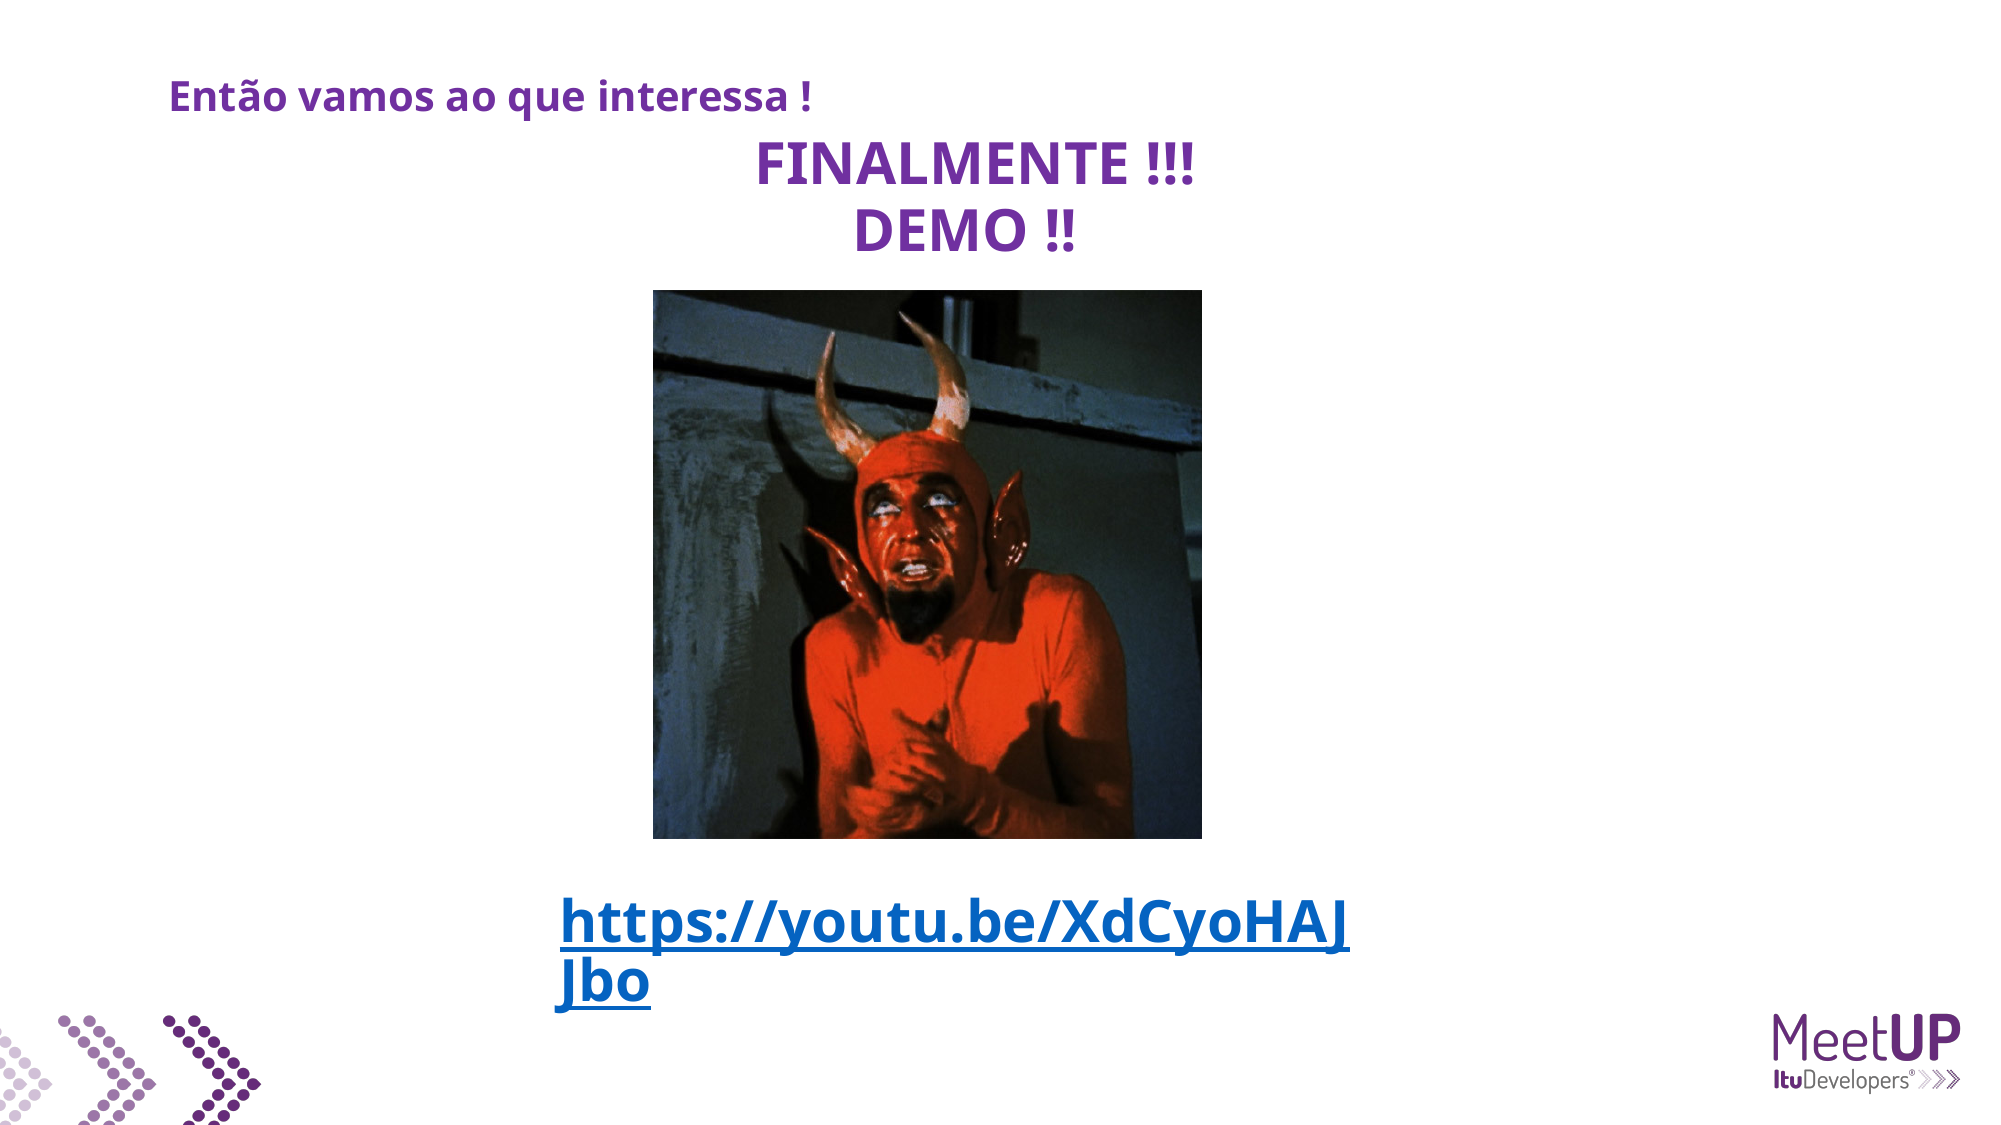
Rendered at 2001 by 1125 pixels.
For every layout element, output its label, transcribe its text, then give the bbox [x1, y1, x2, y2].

text_box Então vamos ao que interessa ! [153, 61, 1154, 127]
picture [653, 290, 1202, 840]
picture [0, 998, 278, 1125]
picture [1763, 998, 1967, 1101]
text_box DEMO !! [837, 186, 1202, 271]
text_box FINALMENTE !!! [739, 119, 1226, 204]
text_box https://youtu.be/XdCyoHAJJbo [544, 877, 1376, 972]
